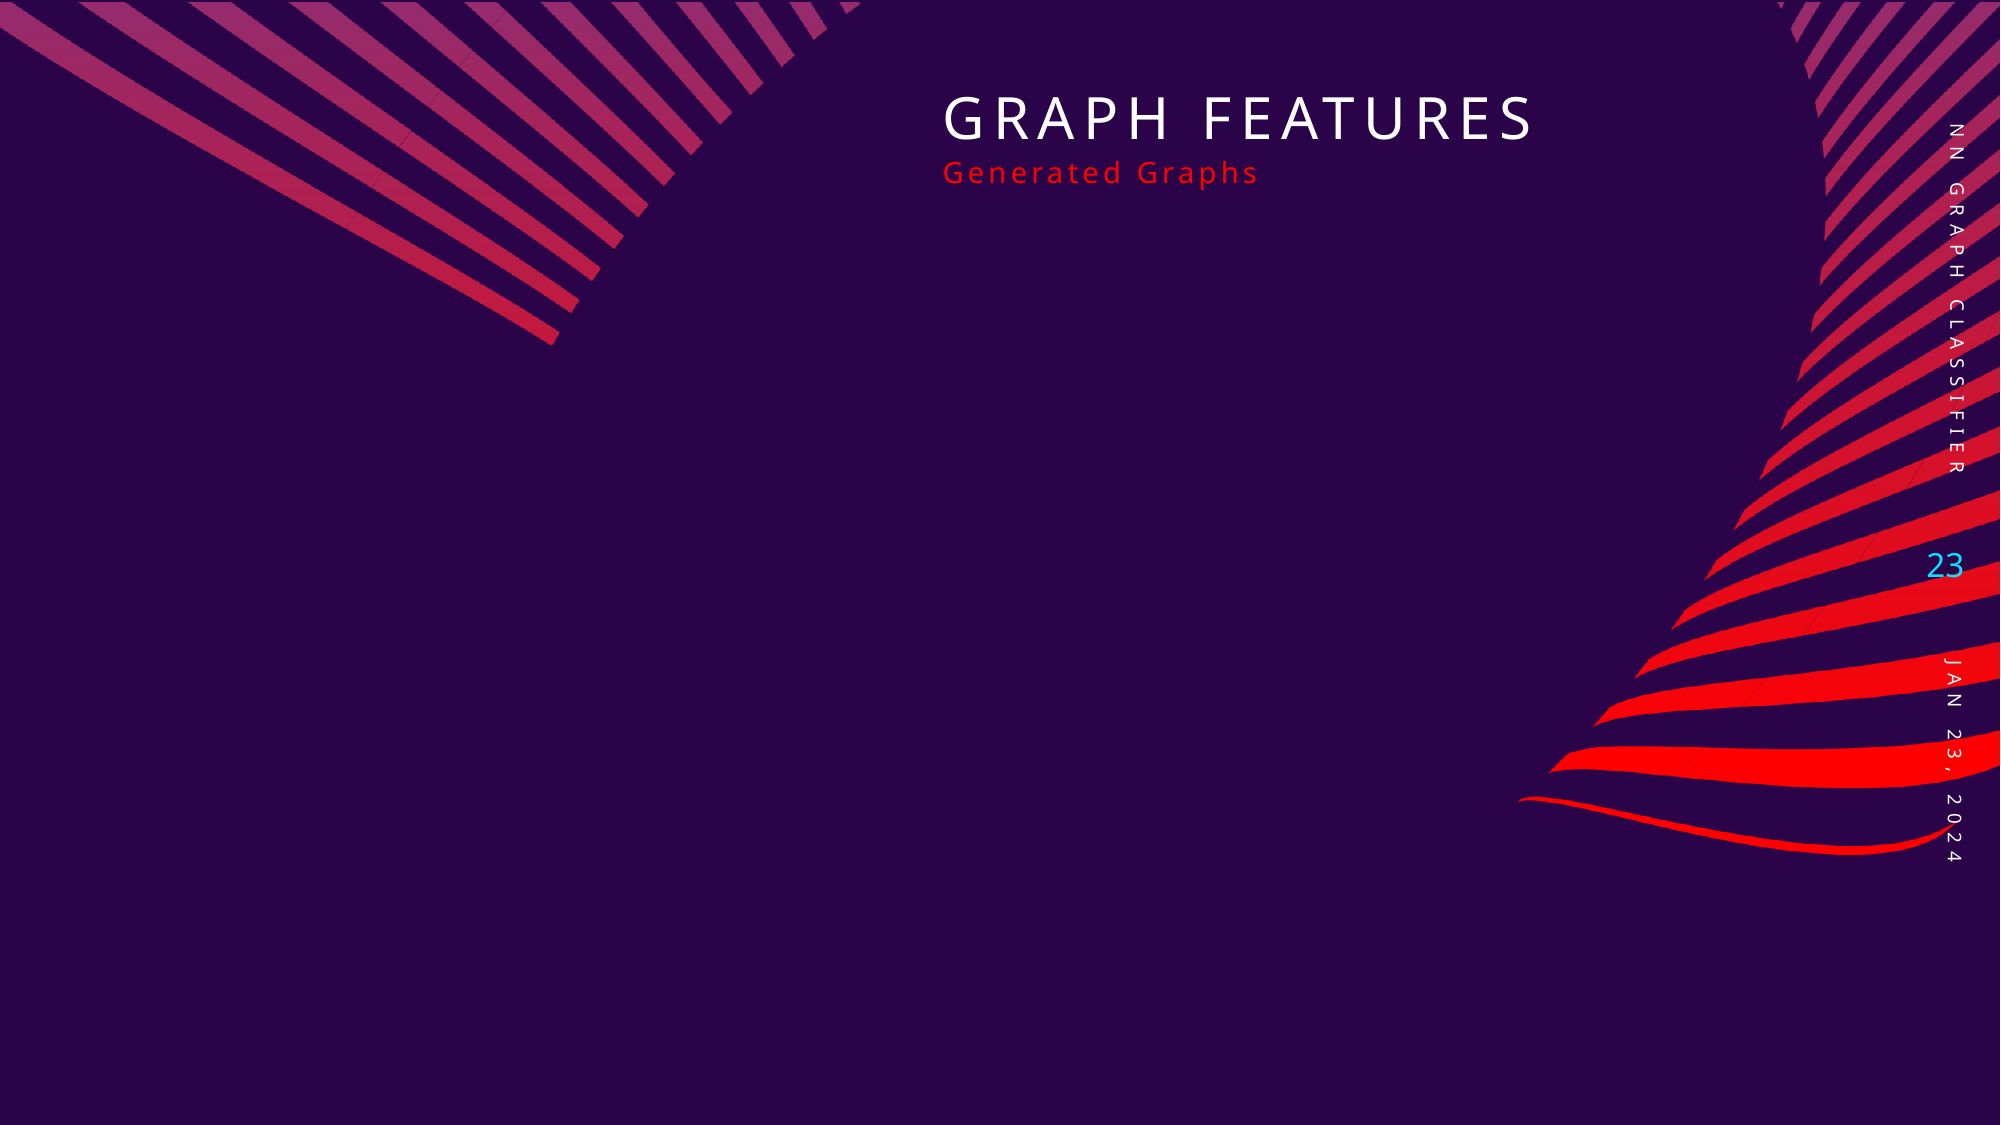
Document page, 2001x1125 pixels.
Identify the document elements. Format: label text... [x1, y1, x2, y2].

text_box Generated Graphs [927, 151, 1405, 211]
slide_number 23 [1889, 519, 1980, 615]
footer NN Graph Classifier [1926, 33, 1987, 489]
title Graph Features [927, 81, 1764, 152]
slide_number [1925, 645, 1986, 1080]
picture [0, 0, 2000, 1125]
